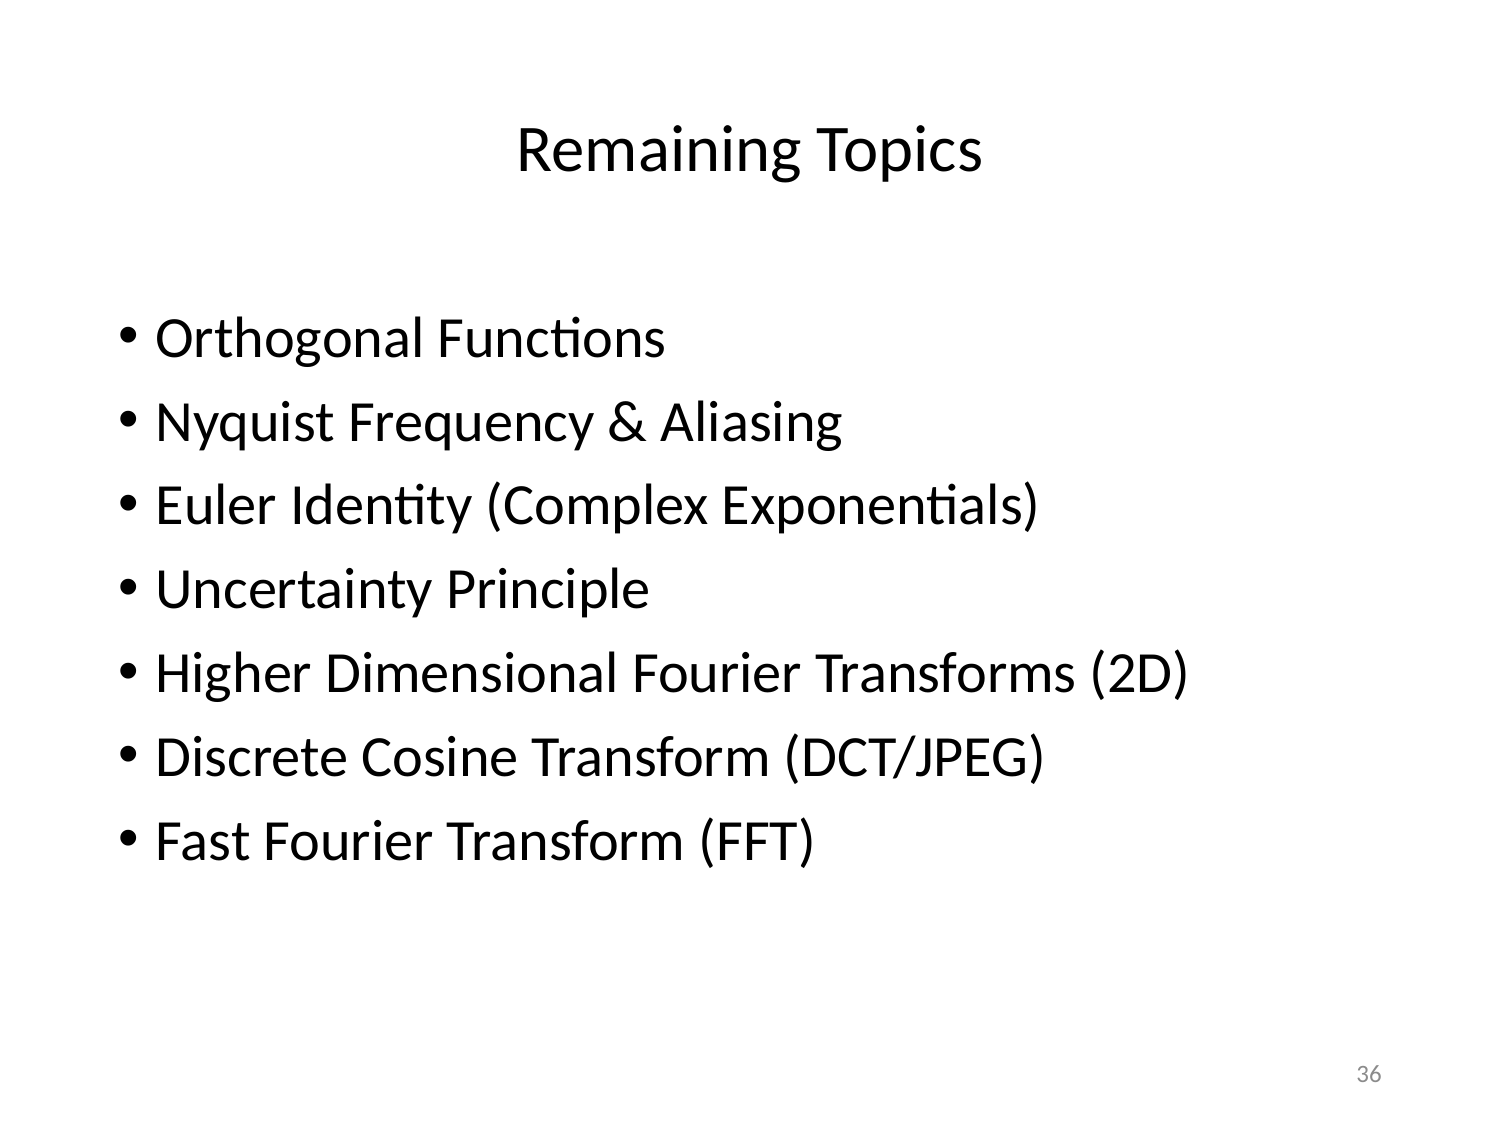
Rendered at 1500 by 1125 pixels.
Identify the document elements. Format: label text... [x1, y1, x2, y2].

list Orthogonal Functions Nyquist Frequency & Aliasing Euler Identity (Complex Exponentials) Uncertainty Principle Higher Dimensional Fourier Transforms (2D) Discrete Cosine Transform (DCT/JPEG) Fast Fourier Transform (FFT) [103, 299, 1397, 1014]
slide_number 36 [1059, 1042, 1397, 1103]
title Remaining Topics [103, 59, 1397, 241]
